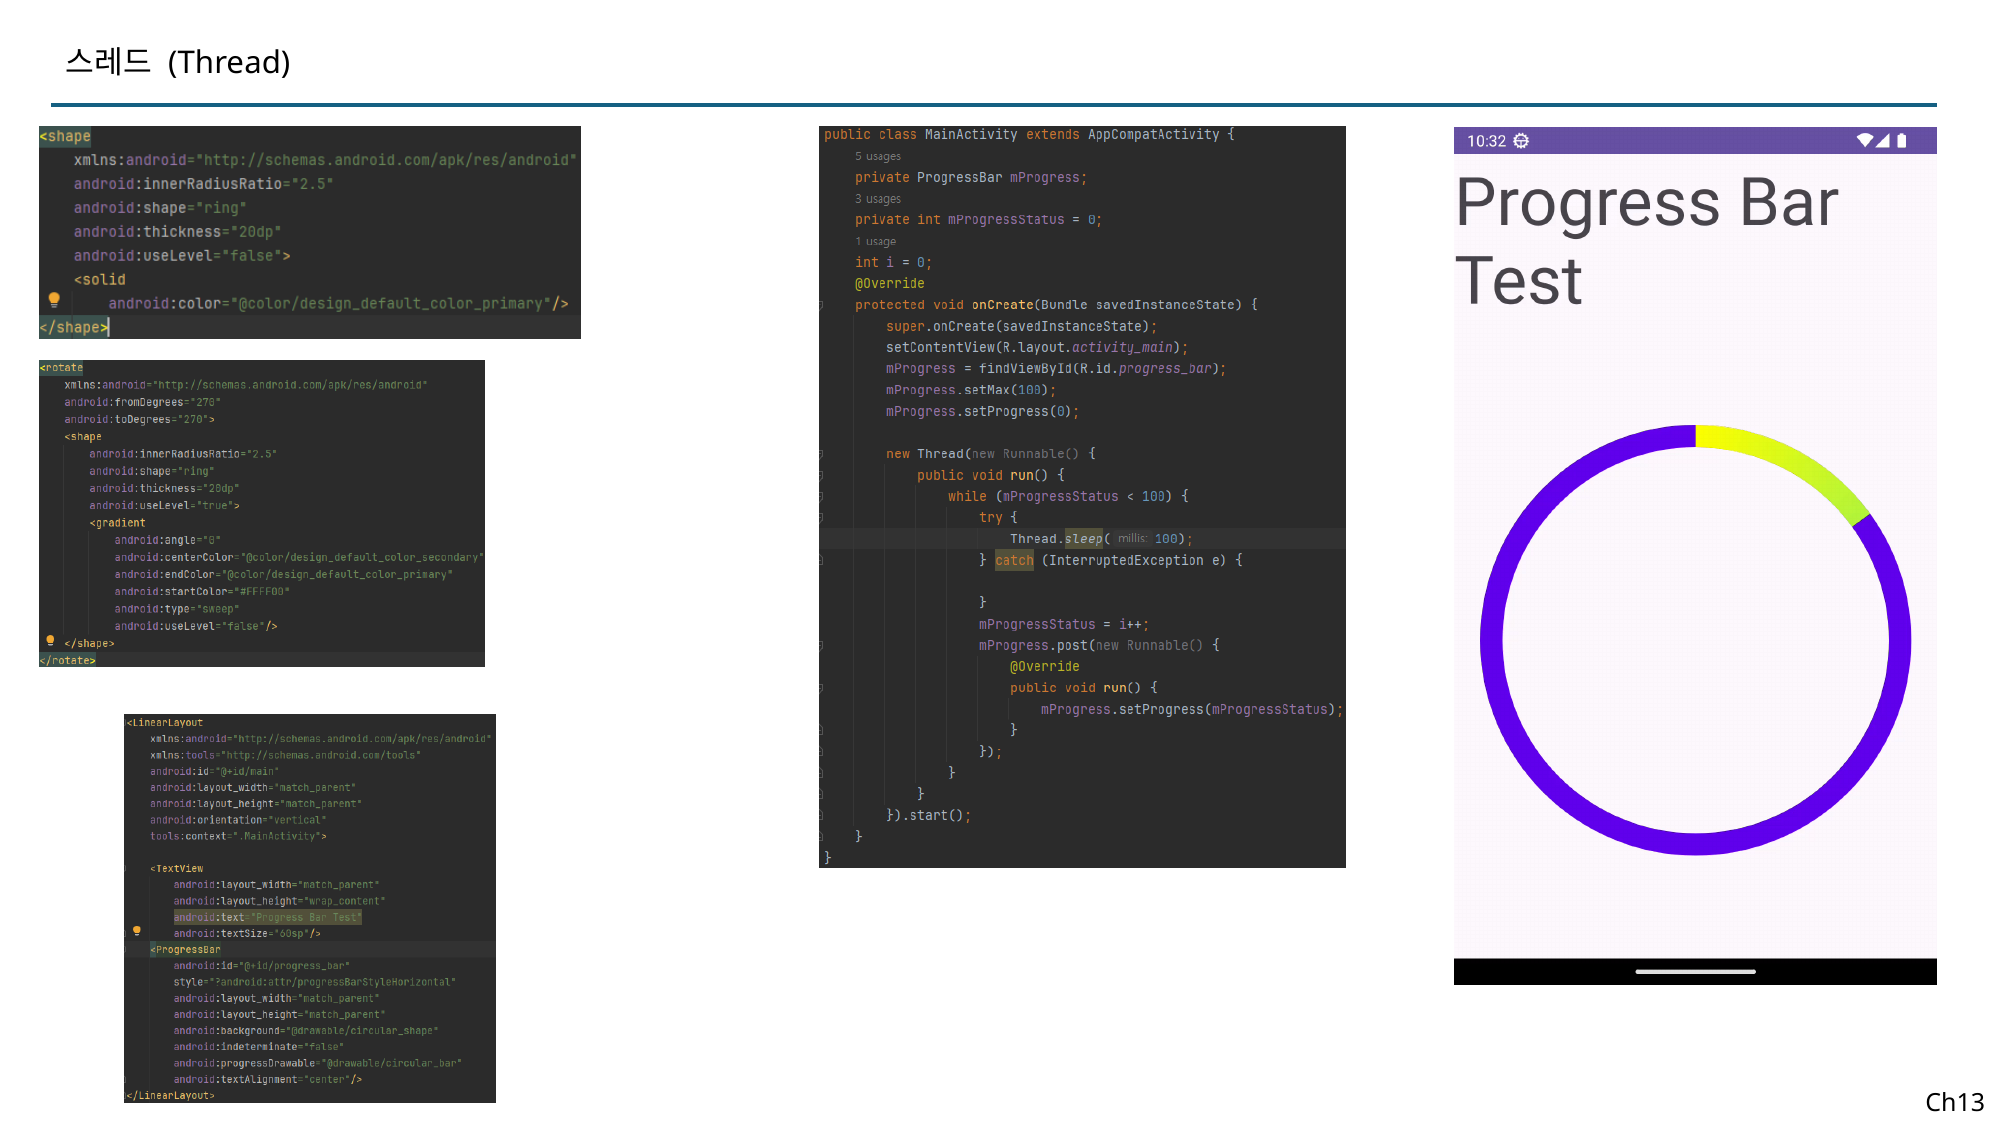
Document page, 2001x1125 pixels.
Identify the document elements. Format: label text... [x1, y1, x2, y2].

picture [39, 126, 582, 340]
text_box Ch13 [1883, 1079, 2000, 1125]
picture [124, 713, 497, 1103]
text_box 스레드 (Thread) [50, 34, 697, 87]
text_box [1453, 126, 1938, 987]
picture [39, 360, 485, 668]
picture [819, 126, 1346, 869]
